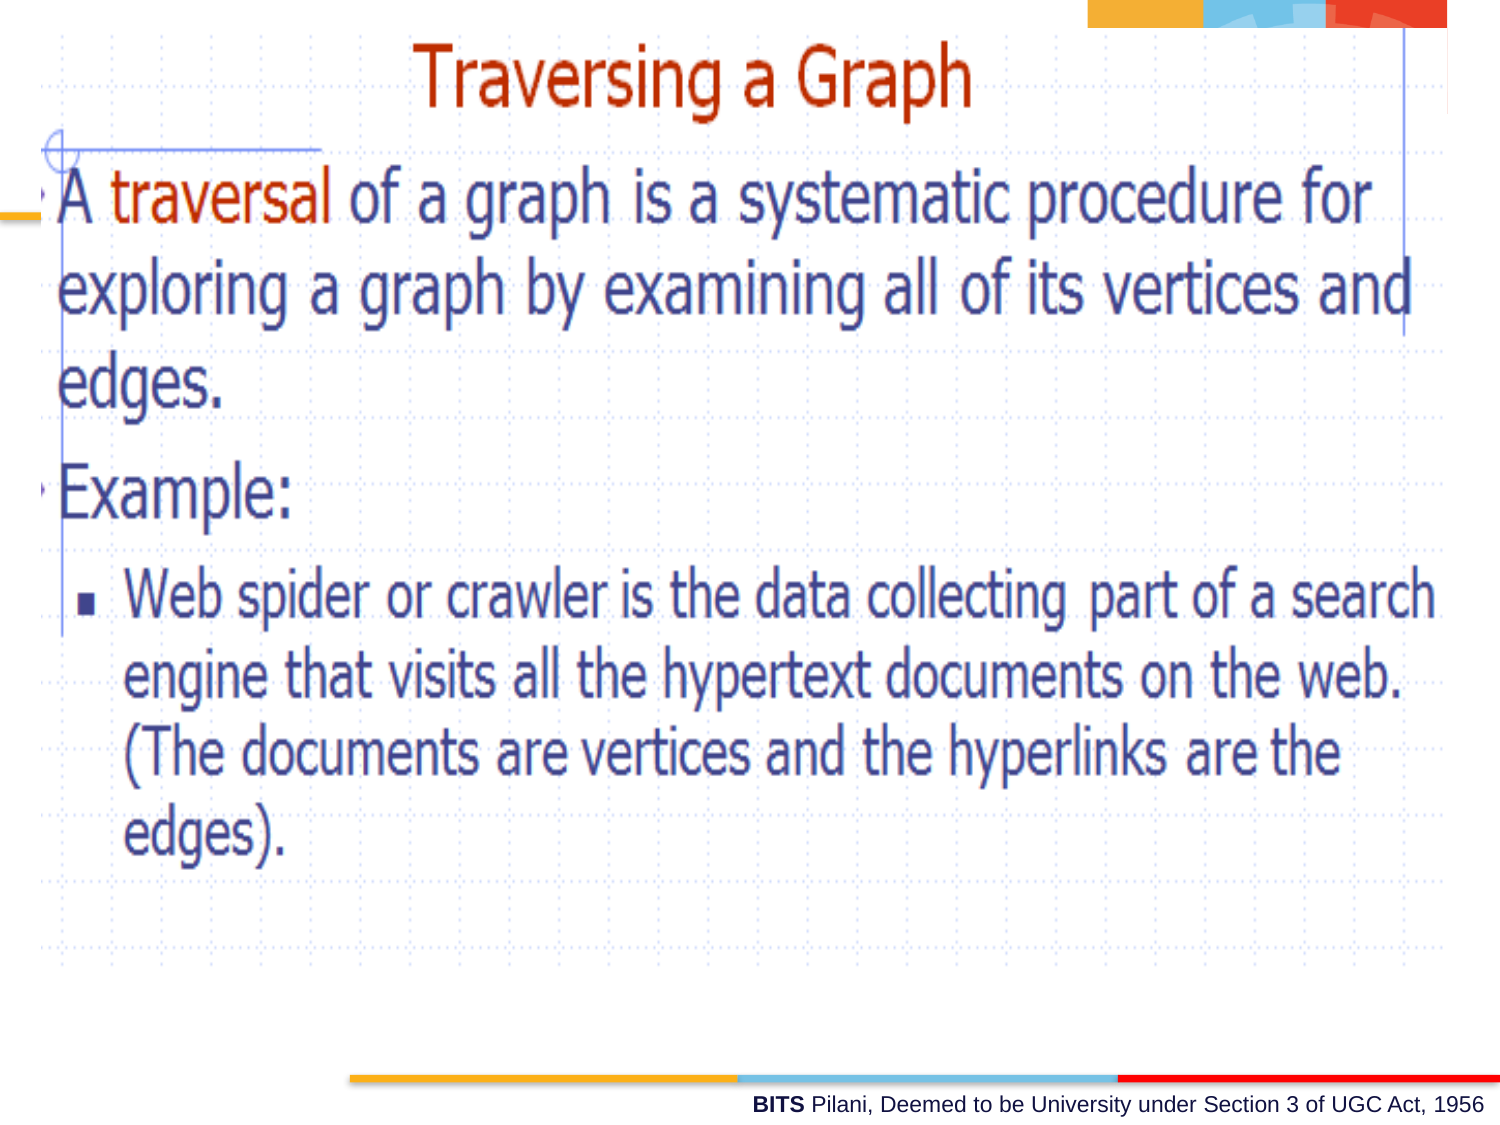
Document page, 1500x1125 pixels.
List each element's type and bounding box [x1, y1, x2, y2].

picture [41, 0, 1448, 972]
